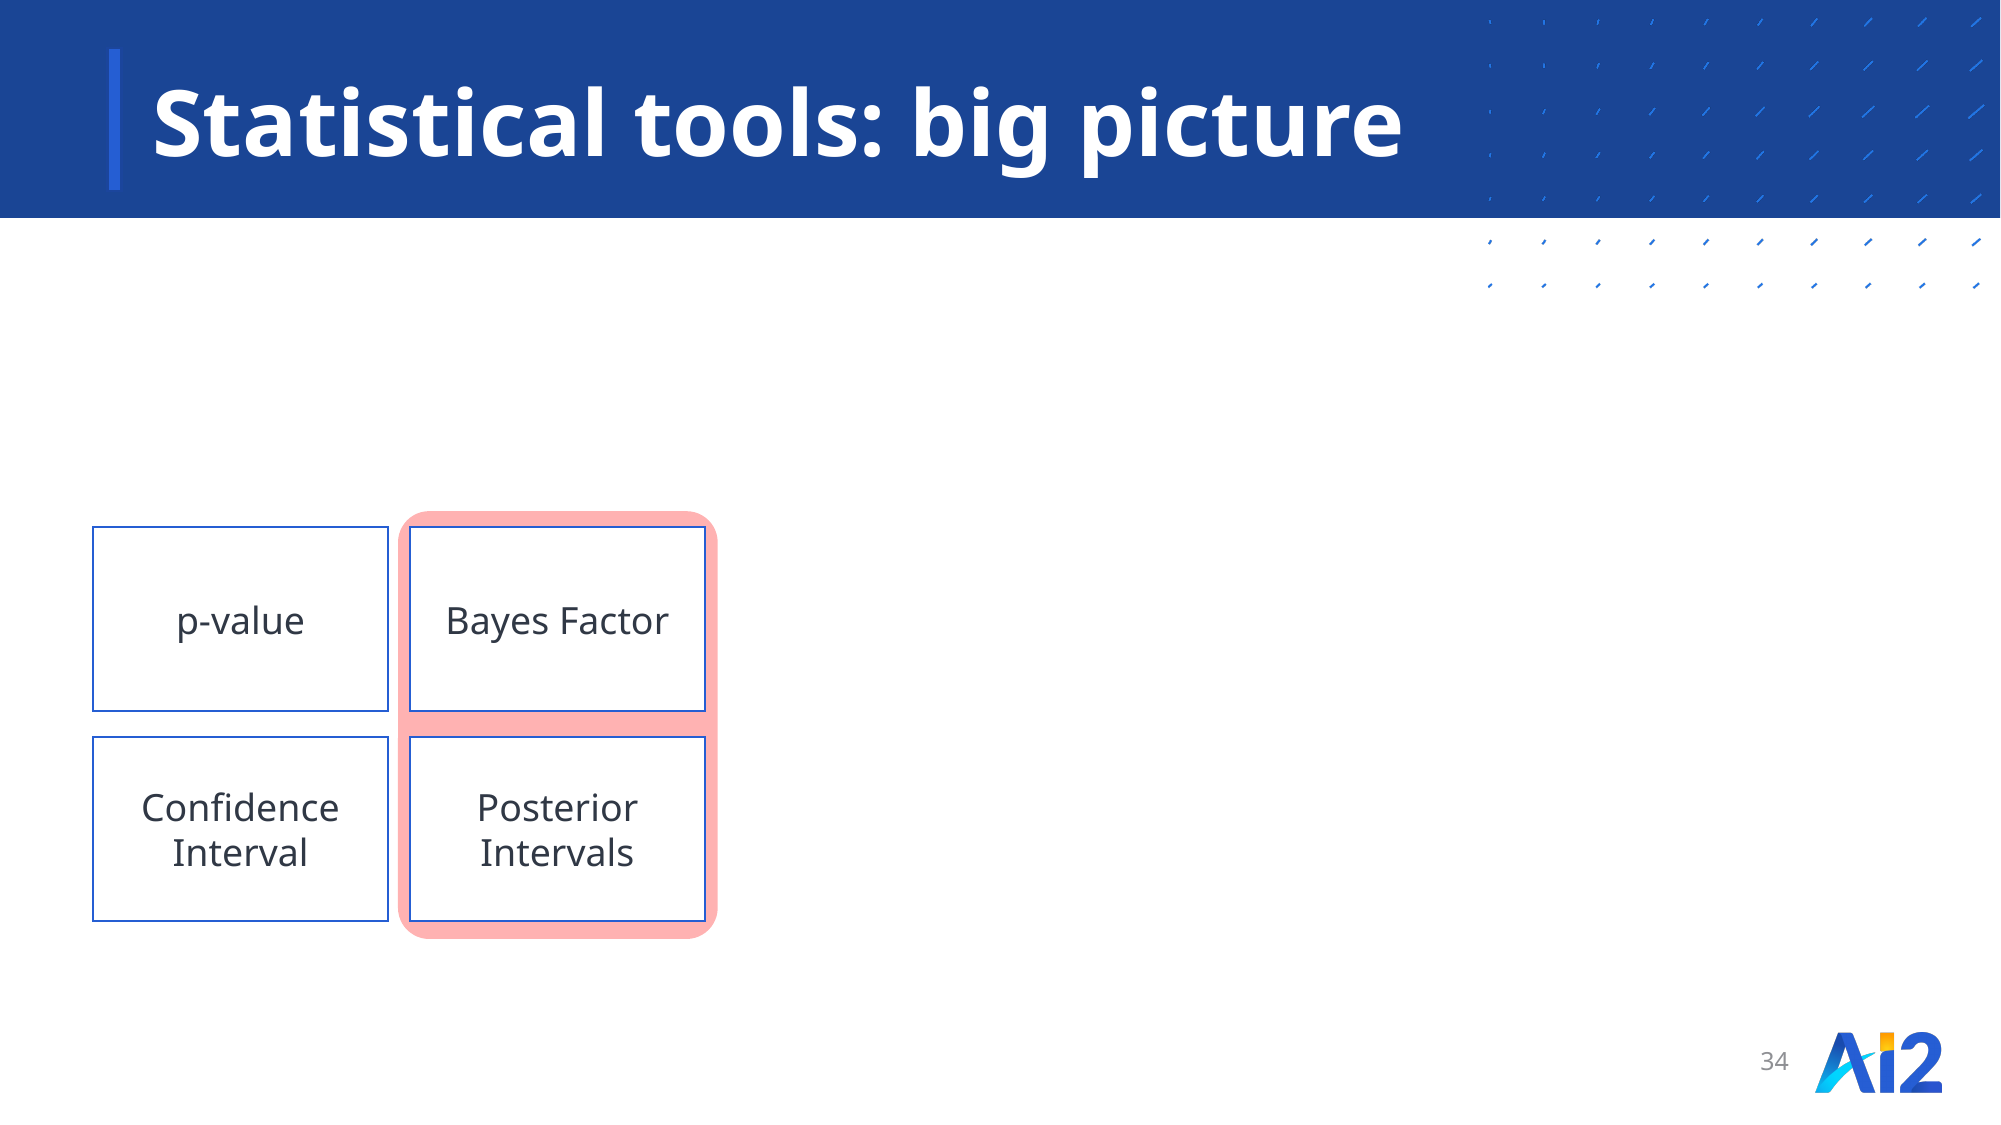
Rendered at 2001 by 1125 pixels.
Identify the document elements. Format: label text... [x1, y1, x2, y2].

text_box [396, 510, 719, 941]
text_box p-value [92, 526, 389, 712]
title Statistical tools: big picture [137, 47, 1863, 206]
slide_number 34 [1716, 1032, 1804, 1093]
text_box Confidence Interval [92, 736, 389, 922]
text_box Bayes Factor [409, 526, 706, 712]
picture [1815, 1032, 1942, 1093]
picture [1487, 0, 2000, 289]
text_box Posterior Intervals [409, 736, 706, 922]
